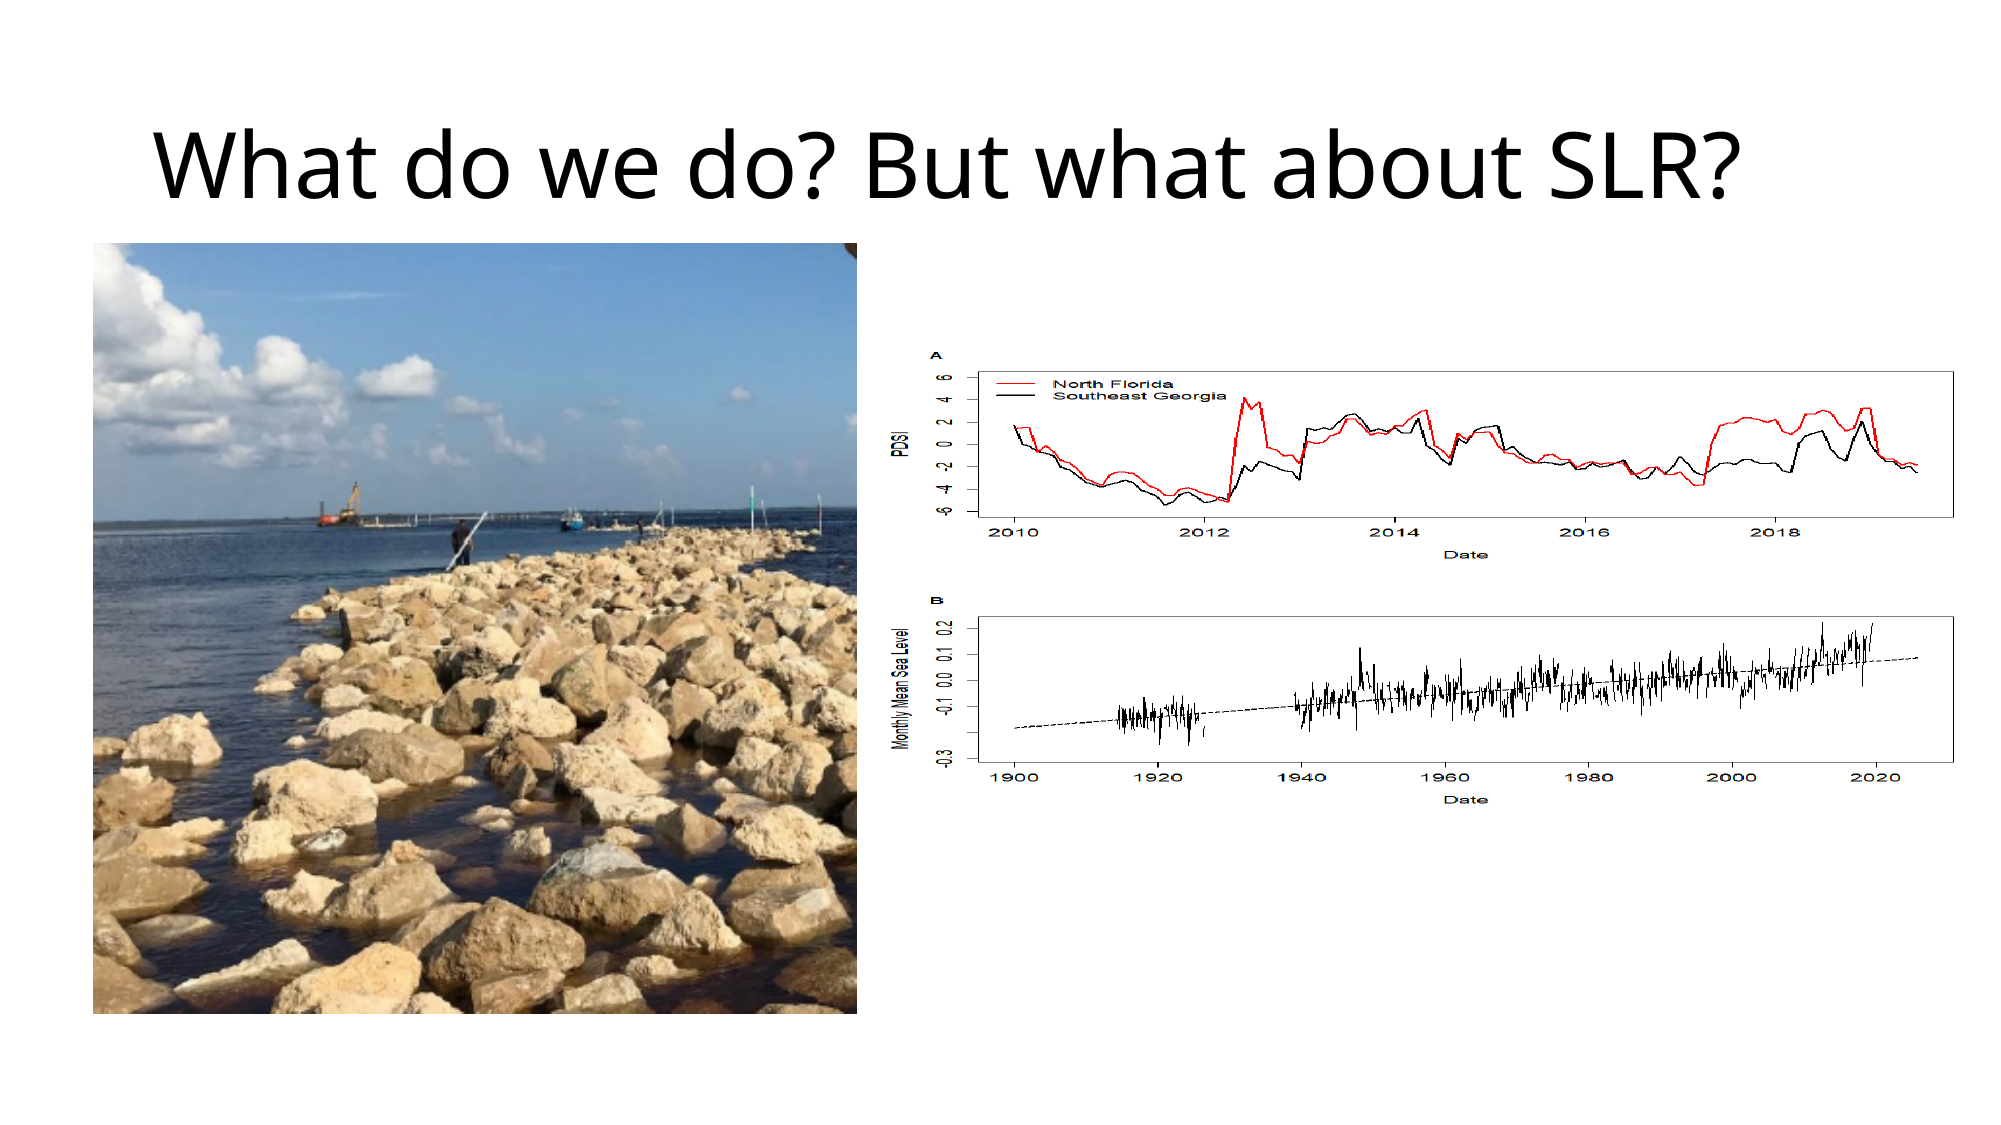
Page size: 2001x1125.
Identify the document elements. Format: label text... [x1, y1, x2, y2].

title What do we do? But what about SLR? [137, 59, 1863, 278]
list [92, 243, 857, 1014]
picture [887, 327, 2000, 817]
